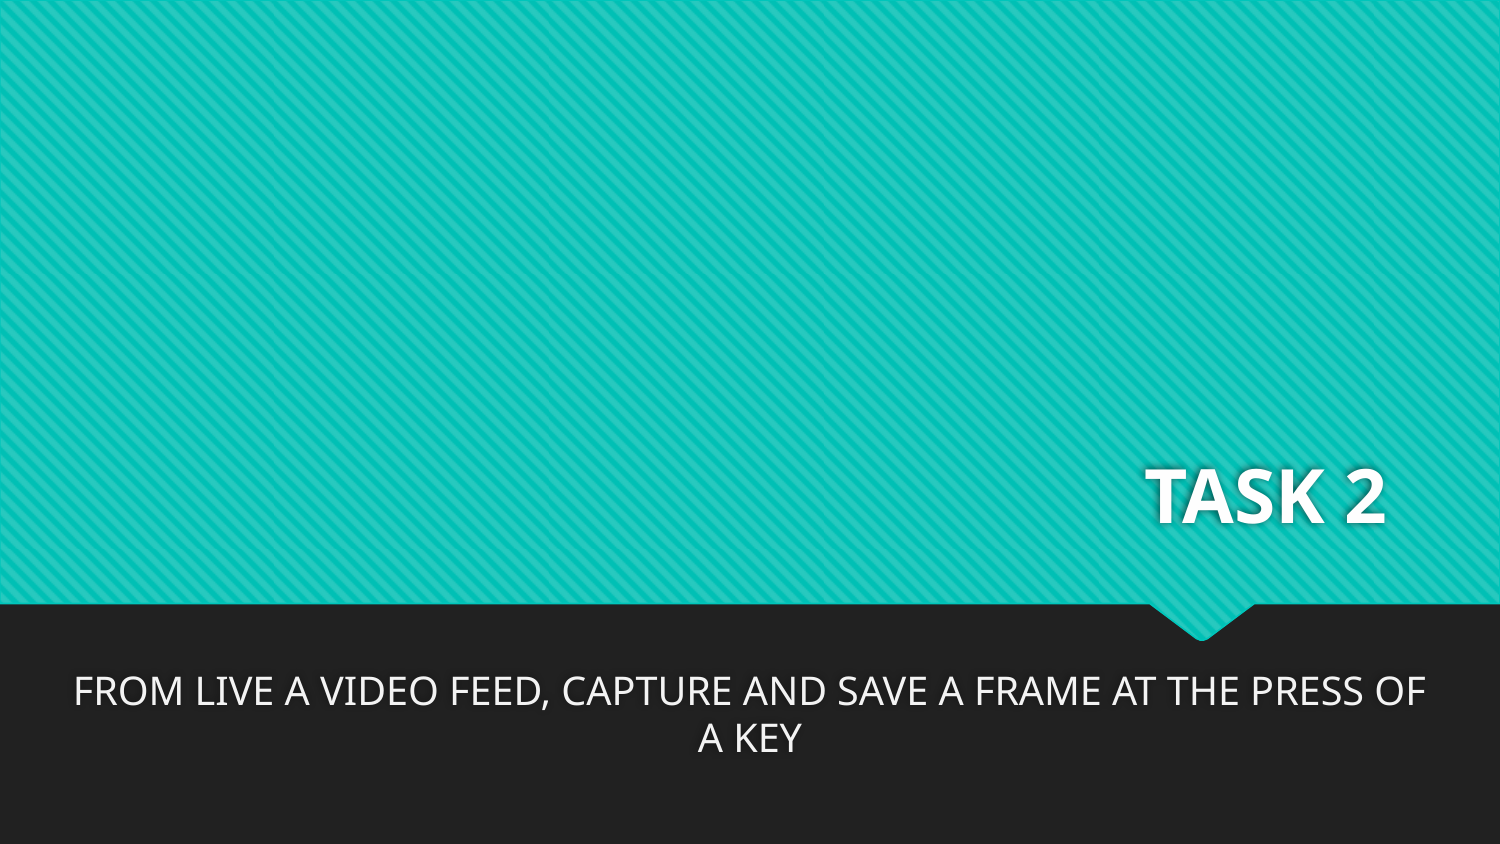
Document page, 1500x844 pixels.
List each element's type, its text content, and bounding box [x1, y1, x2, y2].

title TASK 2 [99, 363, 1400, 544]
list FROM LIVE A VIDEO FEED, CAPTURE AND SAVE A FRAME AT THE PRESS OF A KEY [60, 660, 1440, 727]
picture [1, 1, 1499, 639]
